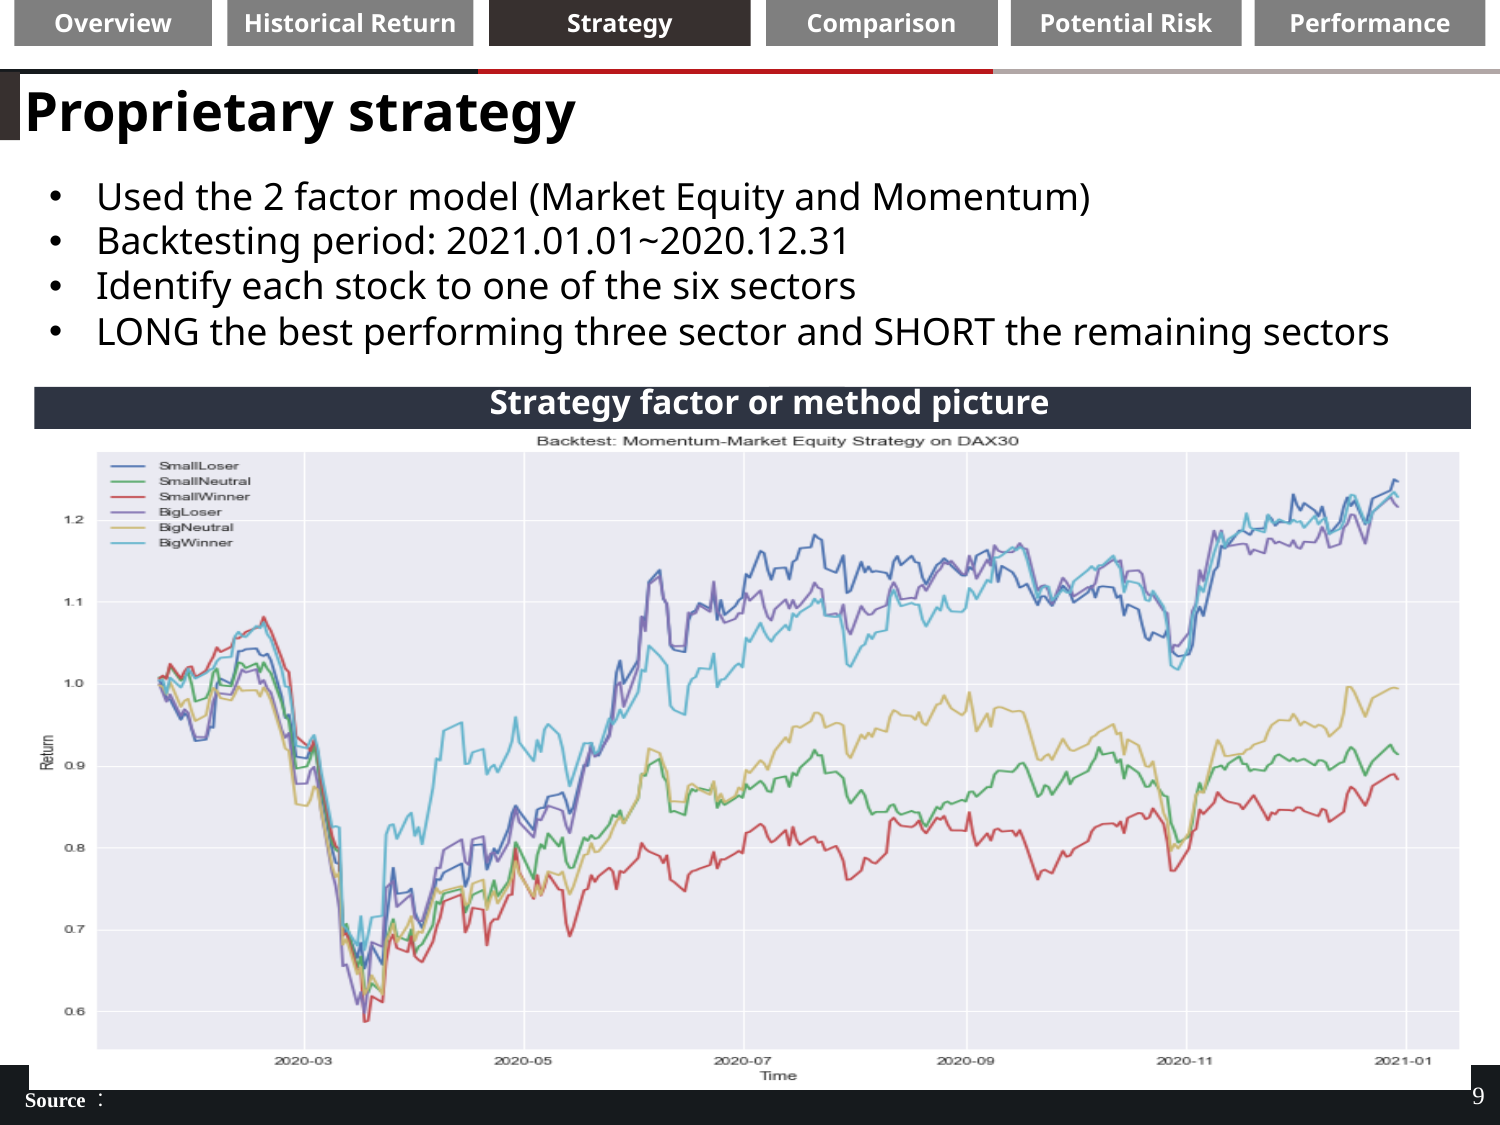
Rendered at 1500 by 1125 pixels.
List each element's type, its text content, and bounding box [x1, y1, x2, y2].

text_box Used the 2 factor model (Market Equity and Momentum) Backtesting period: 2021.01.01~2020.12.31 Identify each stock to one of the six sectors LONG the best performing three sector and SHORT the remaining sectors [34, 165, 1471, 405]
text_box Proprietary strategy [9, 69, 1114, 150]
text_box 9 [1162, 1065, 1500, 1125]
picture [28, 428, 1472, 1090]
text_box Strategy factor or method picture [51, 373, 1489, 429]
